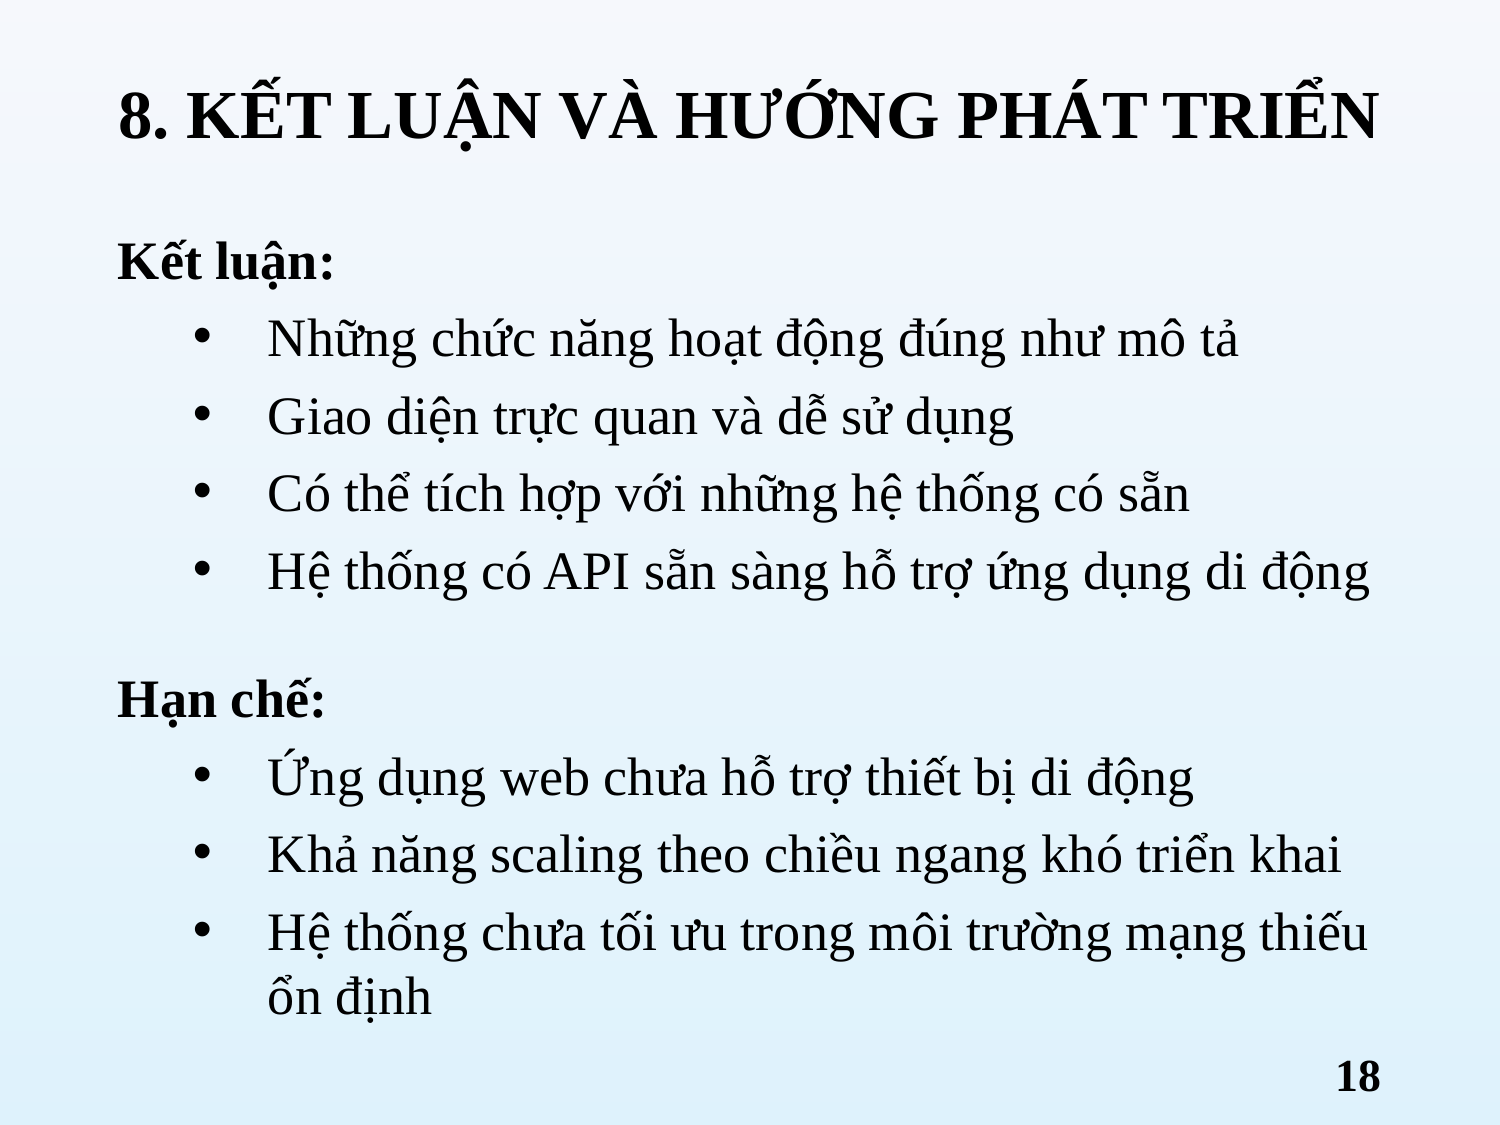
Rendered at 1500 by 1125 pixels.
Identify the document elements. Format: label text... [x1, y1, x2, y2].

slide_number 18 [1059, 1042, 1397, 1103]
text_box 8. KẾT LUẬN VÀ HƯỚNG PHÁT TRIỂN [103, 59, 1397, 174]
text_box Hạn chế: Ứng dụng web chưa hỗ trợ thiết bị di động Khả năng scaling theo chiều ngang khó triển khai Hệ thống chưa tối ưu trong môi trường mạng thiếu ổn định [103, 656, 1397, 1034]
text_box Kết luận: Những chức năng hoạt động đúng như mô tả Giao diện trực quan và dễ sử dụng Có thể tích hợp với những hệ thống có sẵn Hệ thống có API sẵn sàng hỗ trợ ứng dụng di động [103, 217, 1397, 608]
